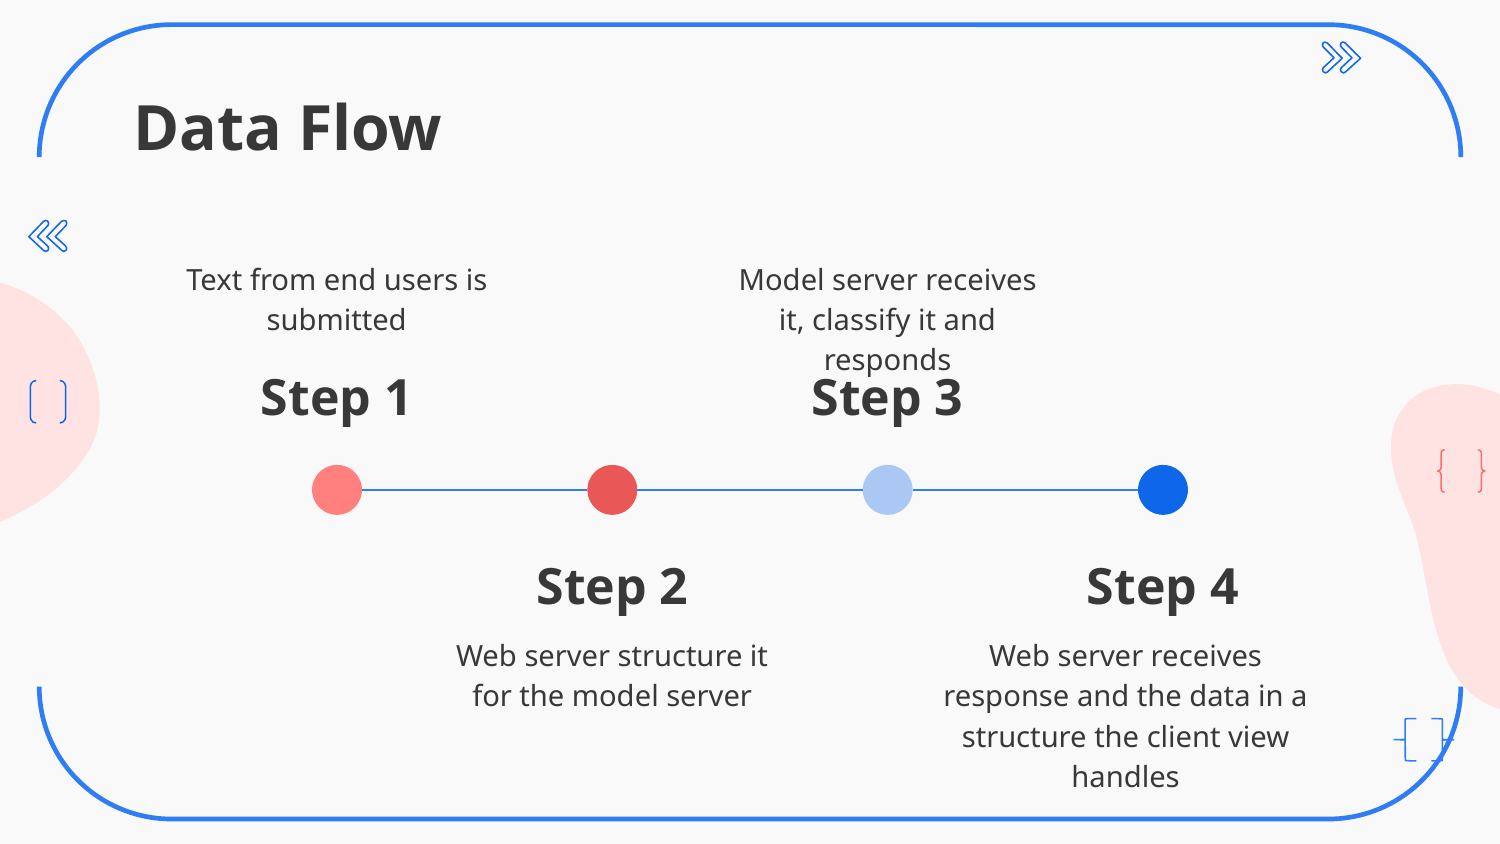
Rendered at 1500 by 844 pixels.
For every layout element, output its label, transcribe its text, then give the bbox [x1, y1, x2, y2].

text_box Step 4 [987, 553, 1339, 617]
text_box Text from end users is submitted [161, 240, 513, 335]
text_box Step 2 [436, 553, 789, 617]
text_box Web server structure it for the model server [436, 617, 789, 712]
text_box Step 1 [161, 341, 513, 418]
text_box [1138, 464, 1188, 515]
text_box Web server receives response and the data in a structure the client view handles [912, 617, 1339, 771]
text_box [587, 464, 638, 515]
text_box Step 3 [711, 341, 1064, 418]
text_box Model server receives it, classify it and responds [711, 240, 1064, 335]
text_box [862, 464, 913, 515]
title Data Flow [118, 72, 1382, 167]
text_box [312, 464, 362, 515]
